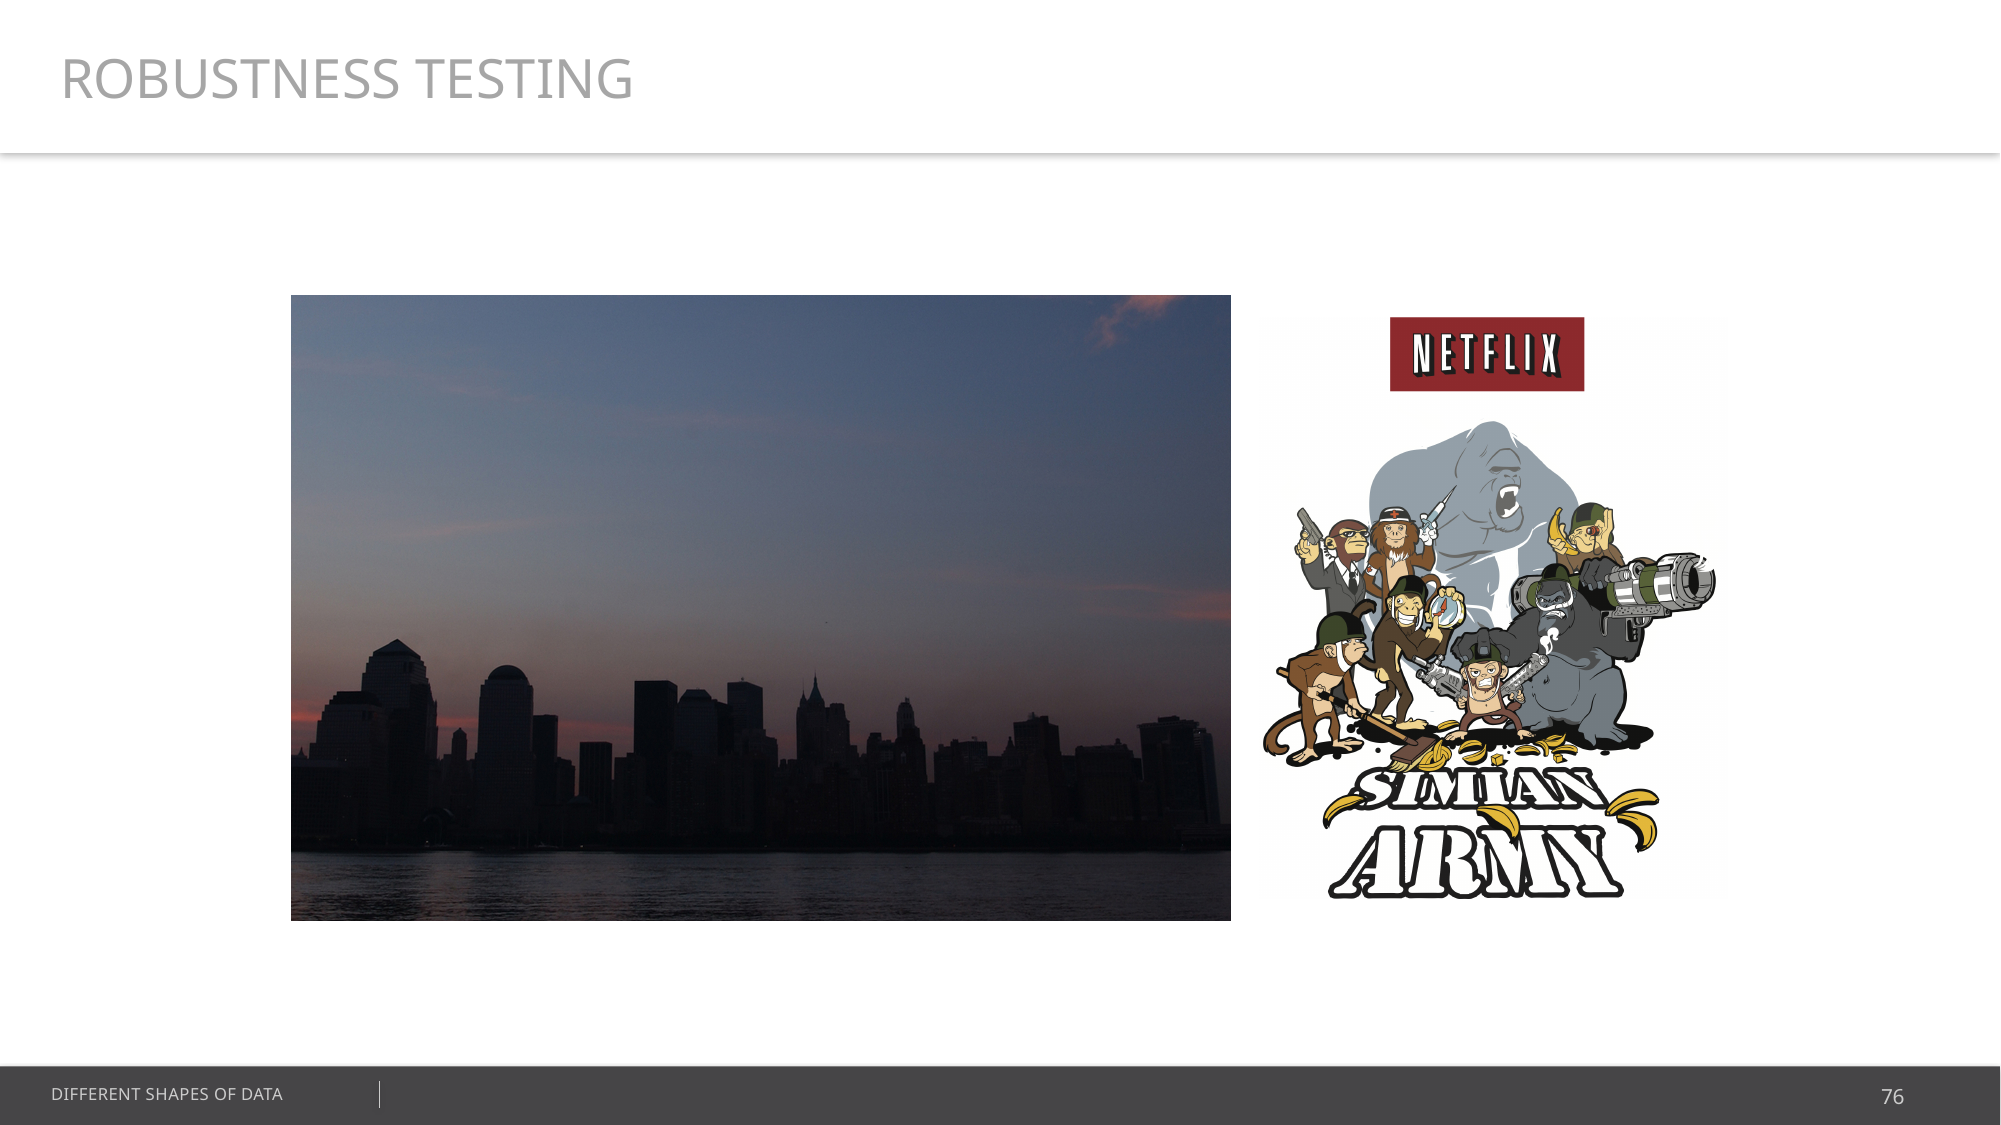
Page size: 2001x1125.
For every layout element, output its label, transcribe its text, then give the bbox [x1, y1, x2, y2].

list ROBUSTNESS TESTING [0, 0, 2000, 153]
picture [1258, 317, 1728, 899]
picture [291, 294, 1231, 922]
